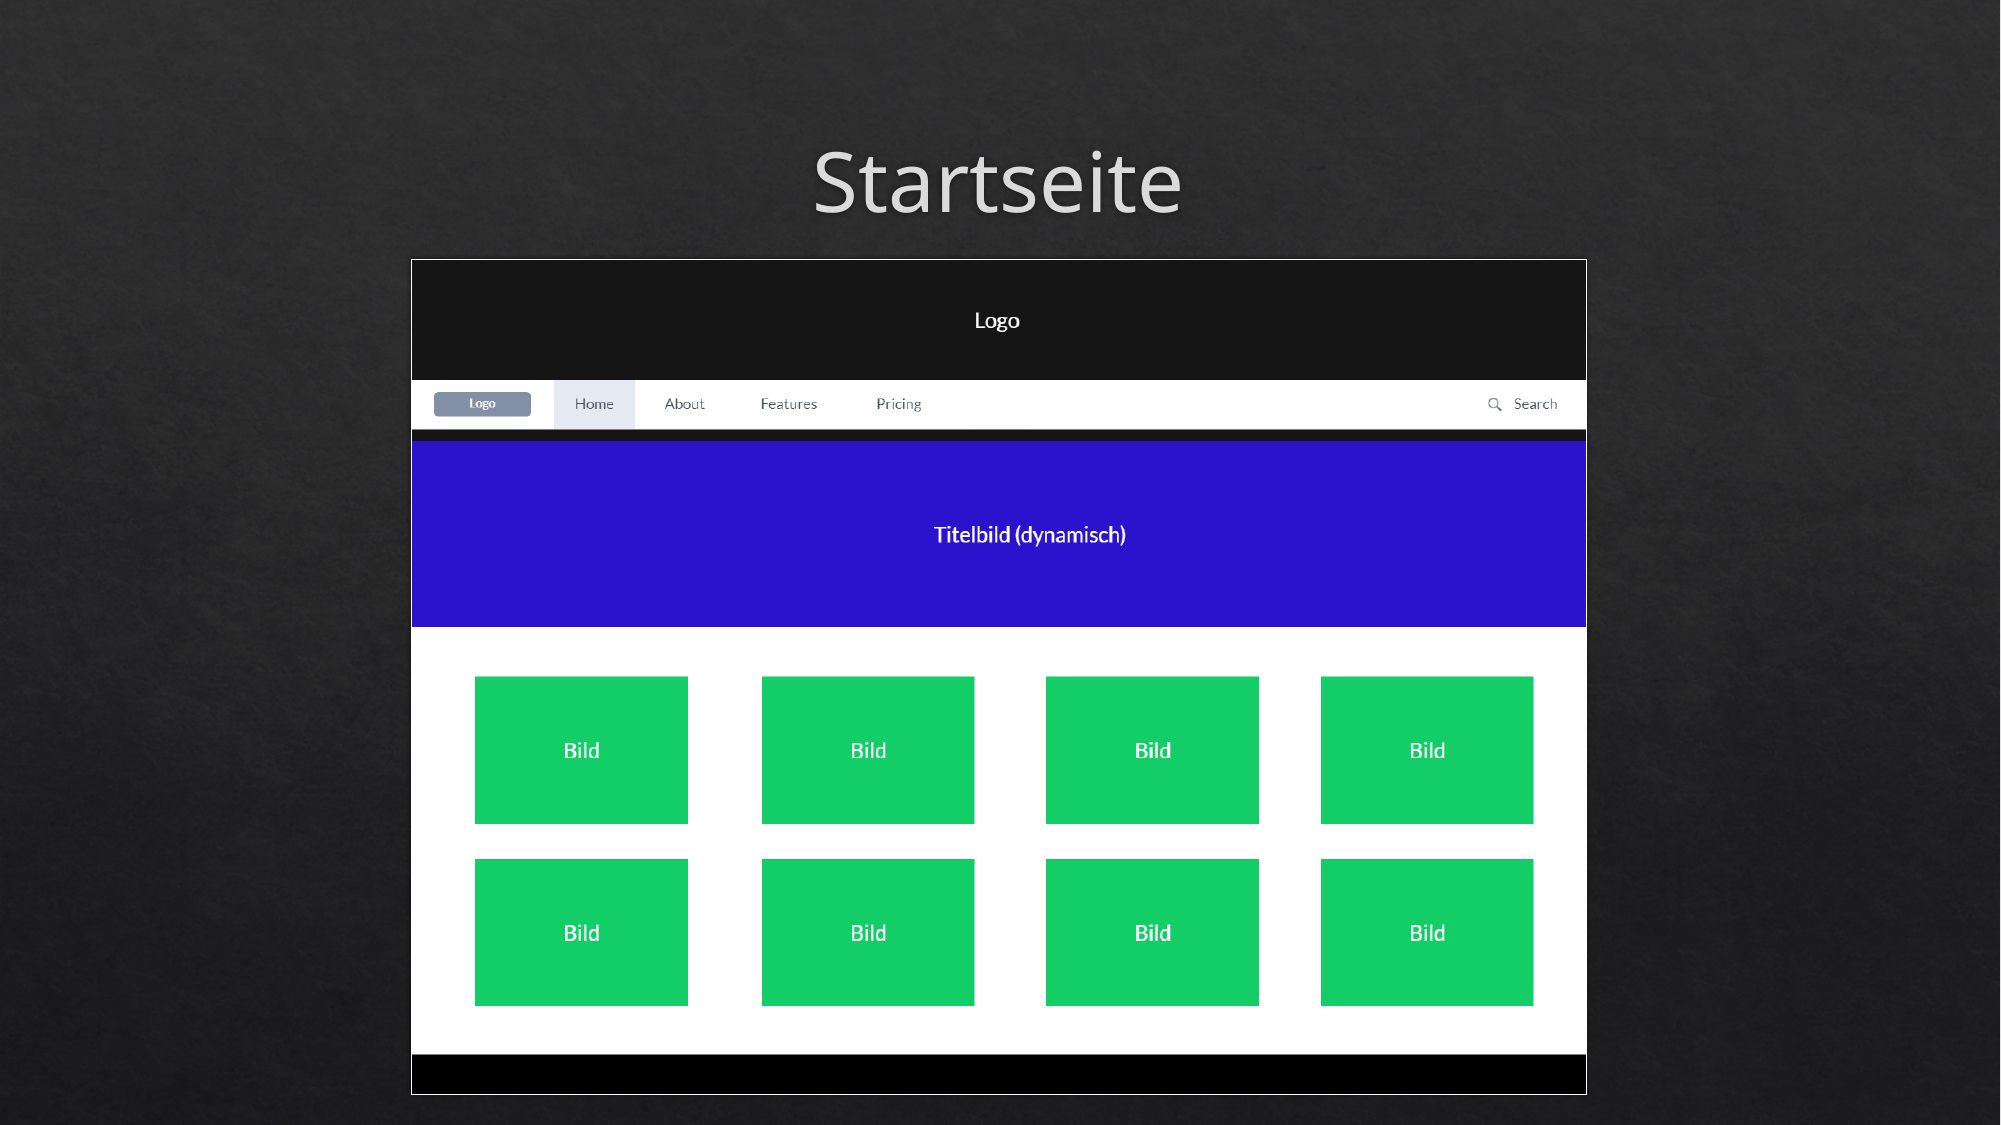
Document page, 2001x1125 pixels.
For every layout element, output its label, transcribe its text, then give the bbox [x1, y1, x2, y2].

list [410, 258, 1588, 1095]
title Startseite [149, 99, 1849, 260]
